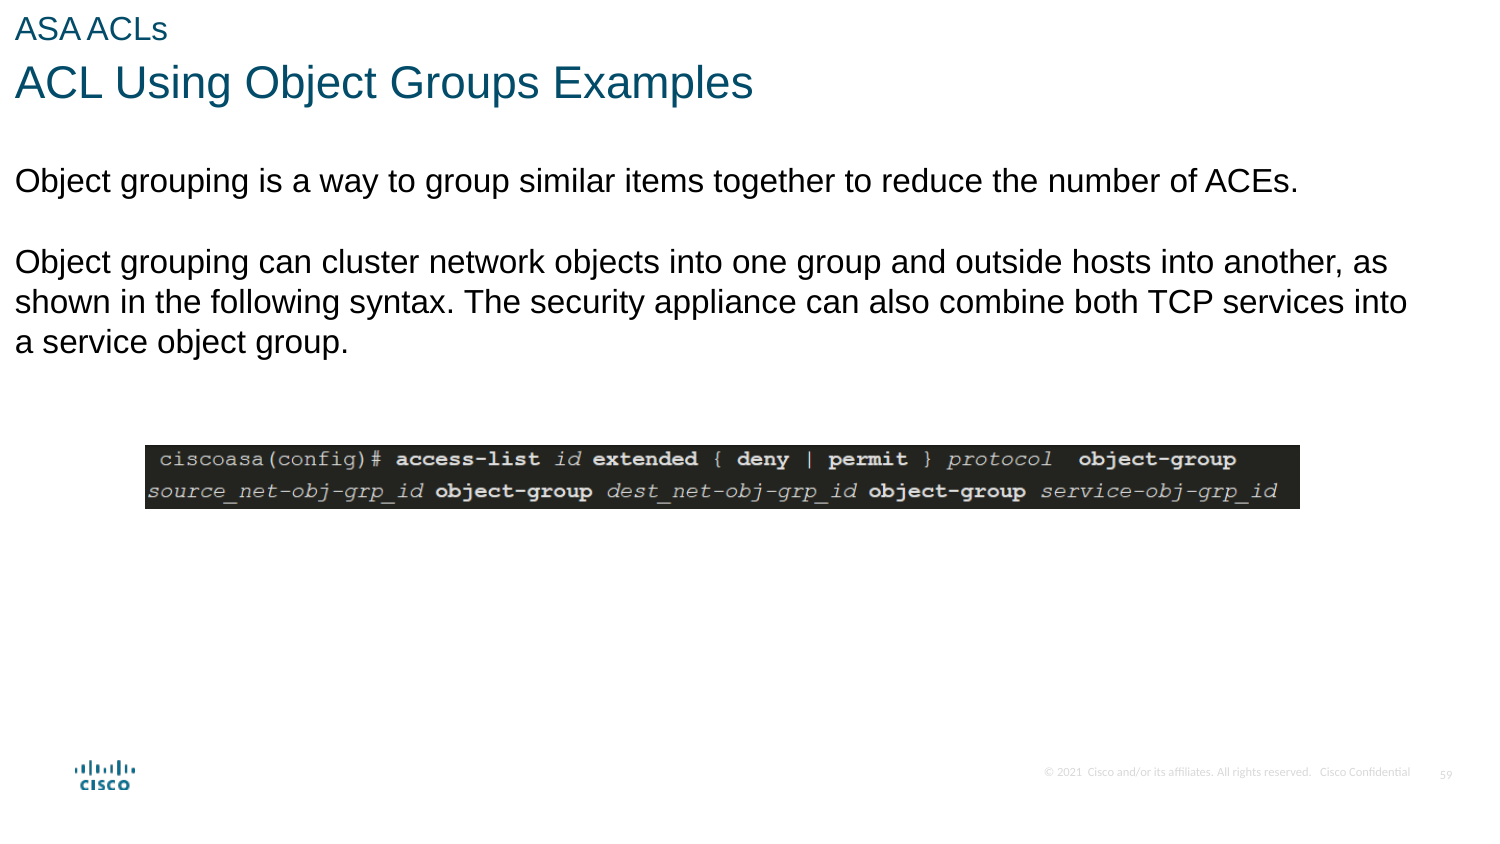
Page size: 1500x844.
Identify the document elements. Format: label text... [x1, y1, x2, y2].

slide_number 59 [1425, 759, 1500, 797]
picture [75, 759, 135, 790]
list ASA ACLs [0, 0, 1500, 45]
text_box Object grouping is a way to group similar items together to reduce the number of ACEs. Object grouping can cluster network objects into one group and outside hosts into another, as shown in the following syntax. The security appliance can also combine both TCP services into a service object group. [0, 149, 1446, 572]
list ACL Using Object Groups Examples [0, 45, 1500, 195]
picture [145, 445, 1300, 509]
